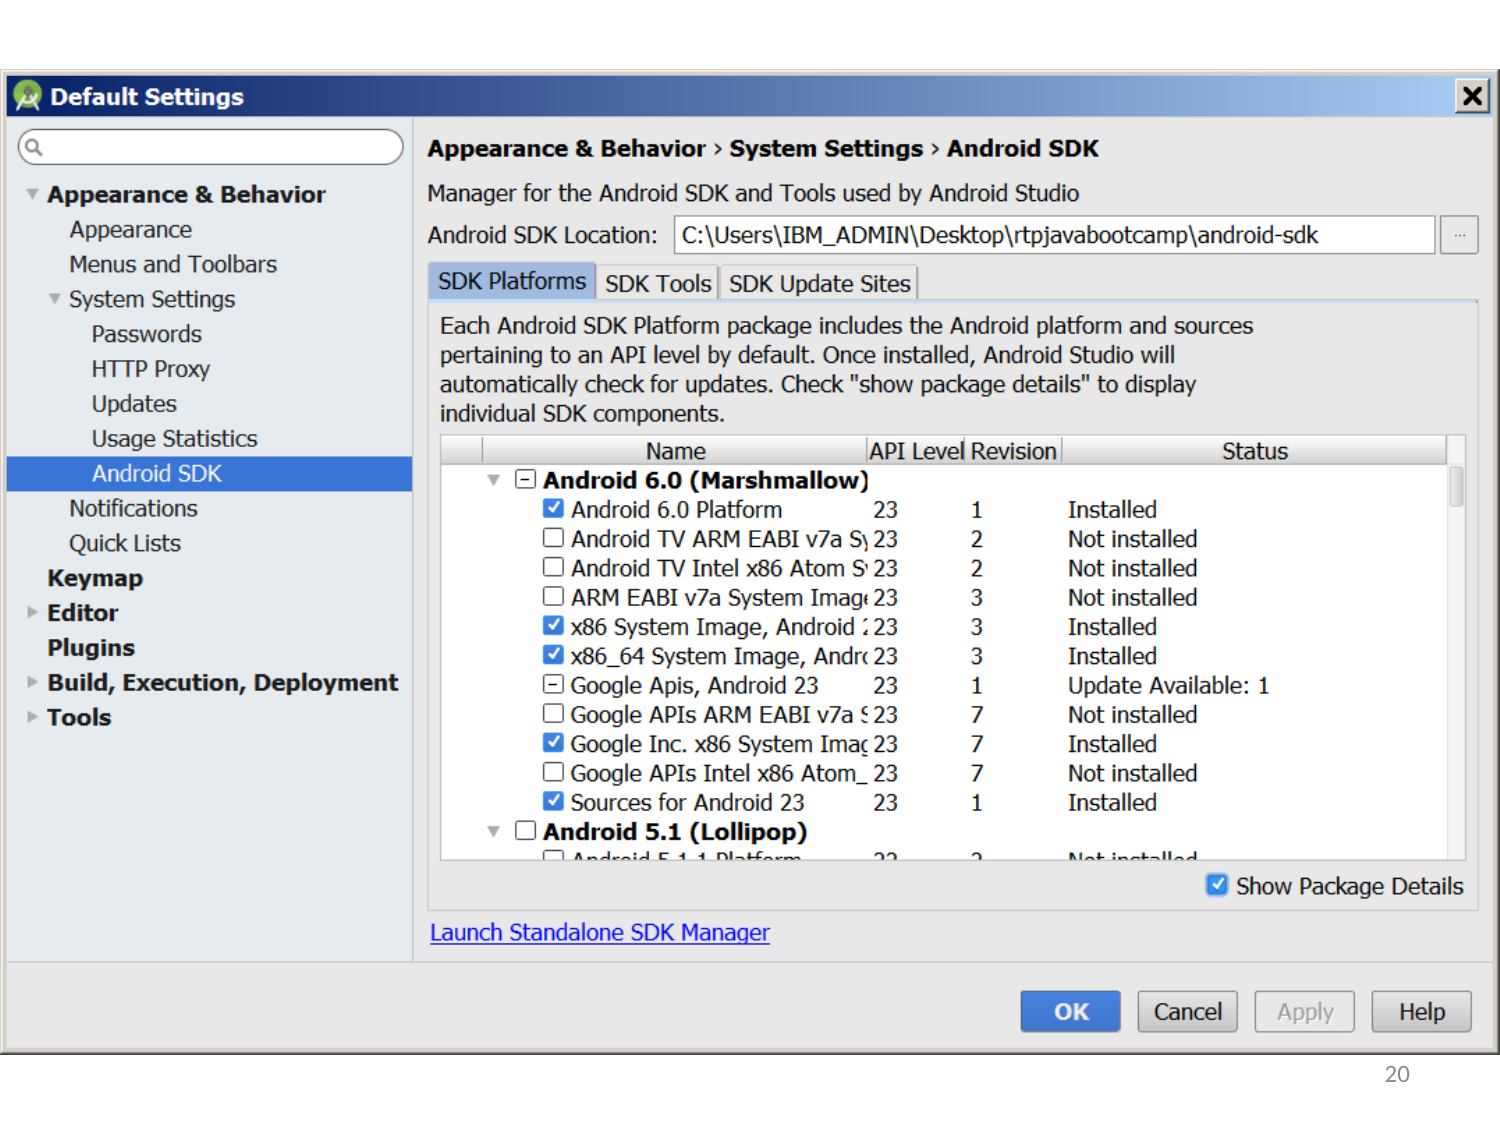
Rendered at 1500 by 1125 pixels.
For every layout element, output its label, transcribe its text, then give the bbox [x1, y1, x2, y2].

slide_number 20 [1074, 1063, 1425, 1103]
picture [0, 69, 1500, 1055]
